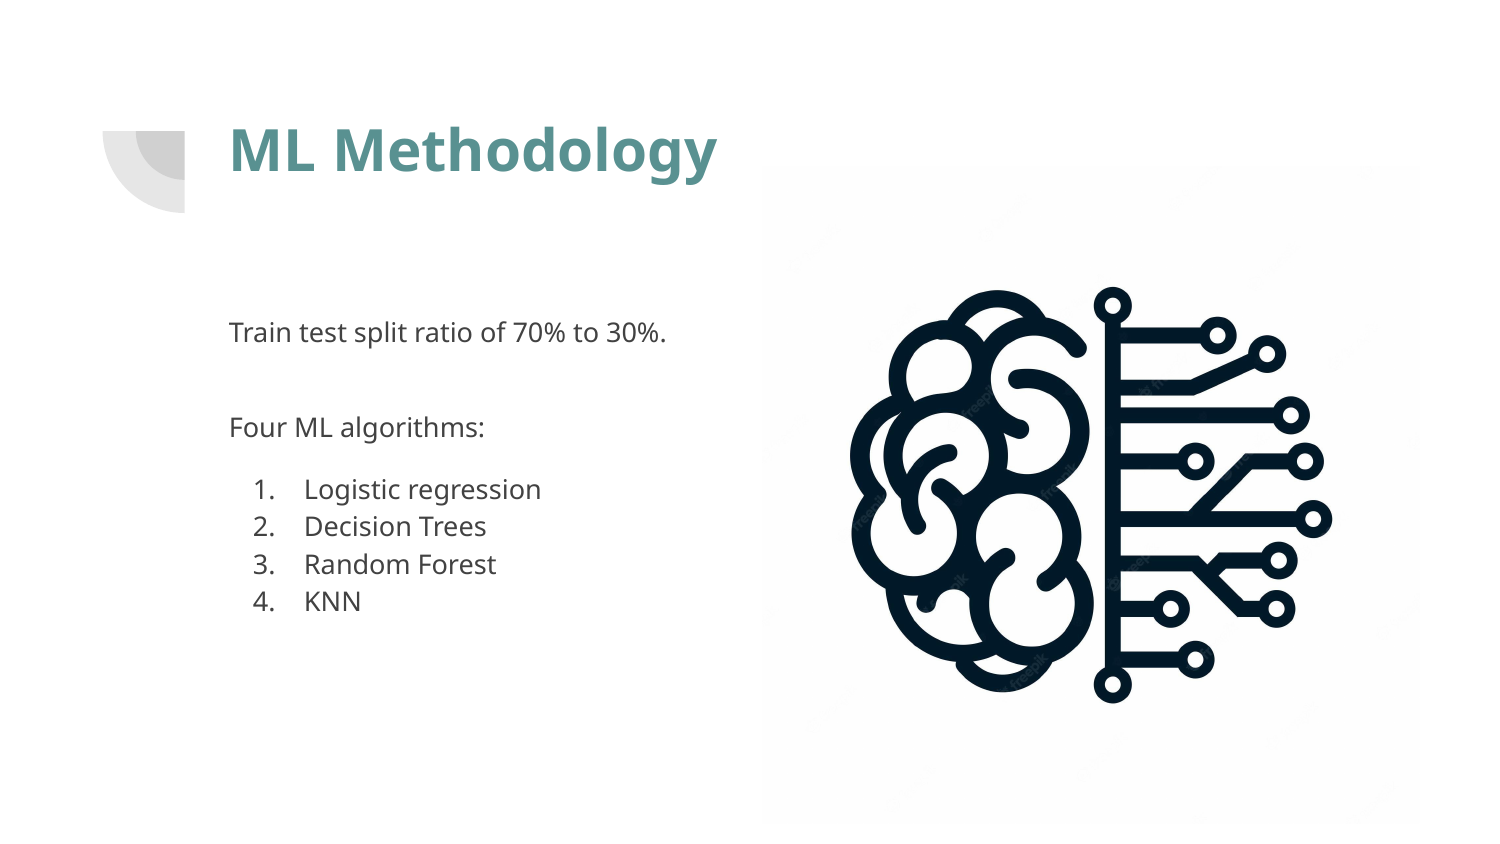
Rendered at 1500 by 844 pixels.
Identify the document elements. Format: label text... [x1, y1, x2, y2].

picture [762, 166, 1420, 824]
list Train test split ratio of 70% to 30%. Four ML algorithms: Logistic regression Decision Trees Random Forest KNN [213, 296, 757, 713]
title ML Methodology [213, 98, 1368, 263]
